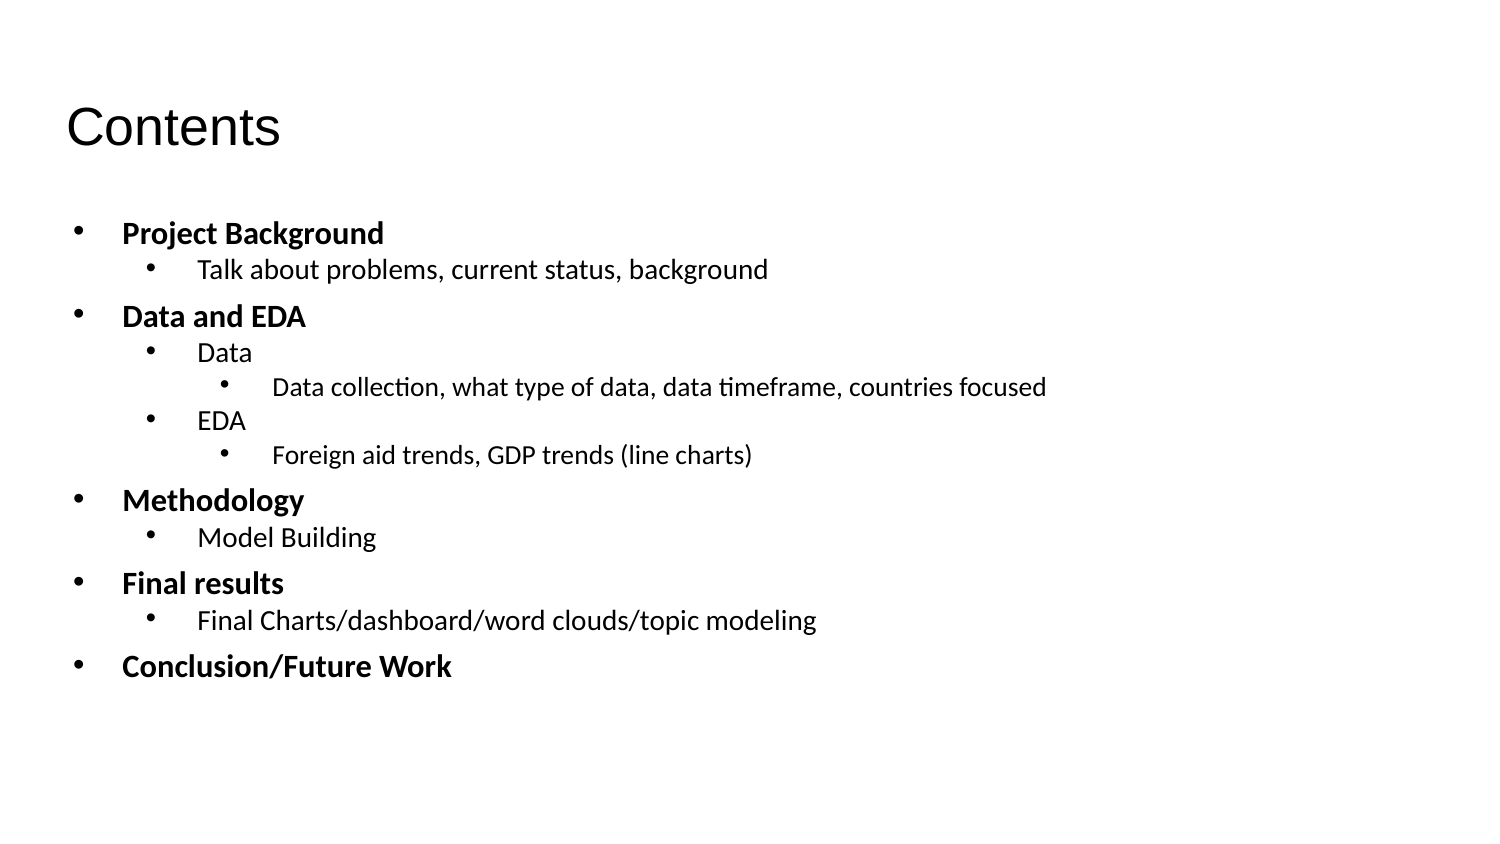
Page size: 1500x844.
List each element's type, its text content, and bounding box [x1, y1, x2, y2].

subtitle Project Background Talk about problems, current status, background Data and EDA Data Data collection, what type of data, data timeframe, countries focused EDA Foreign aid trends, GDP trends (line charts) Methodology Model Building Final results Final Charts/dashboard/word clouds/topic modeling Conclusion/Future Work [51, 207, 1449, 701]
title Contents [51, 79, 1449, 172]
